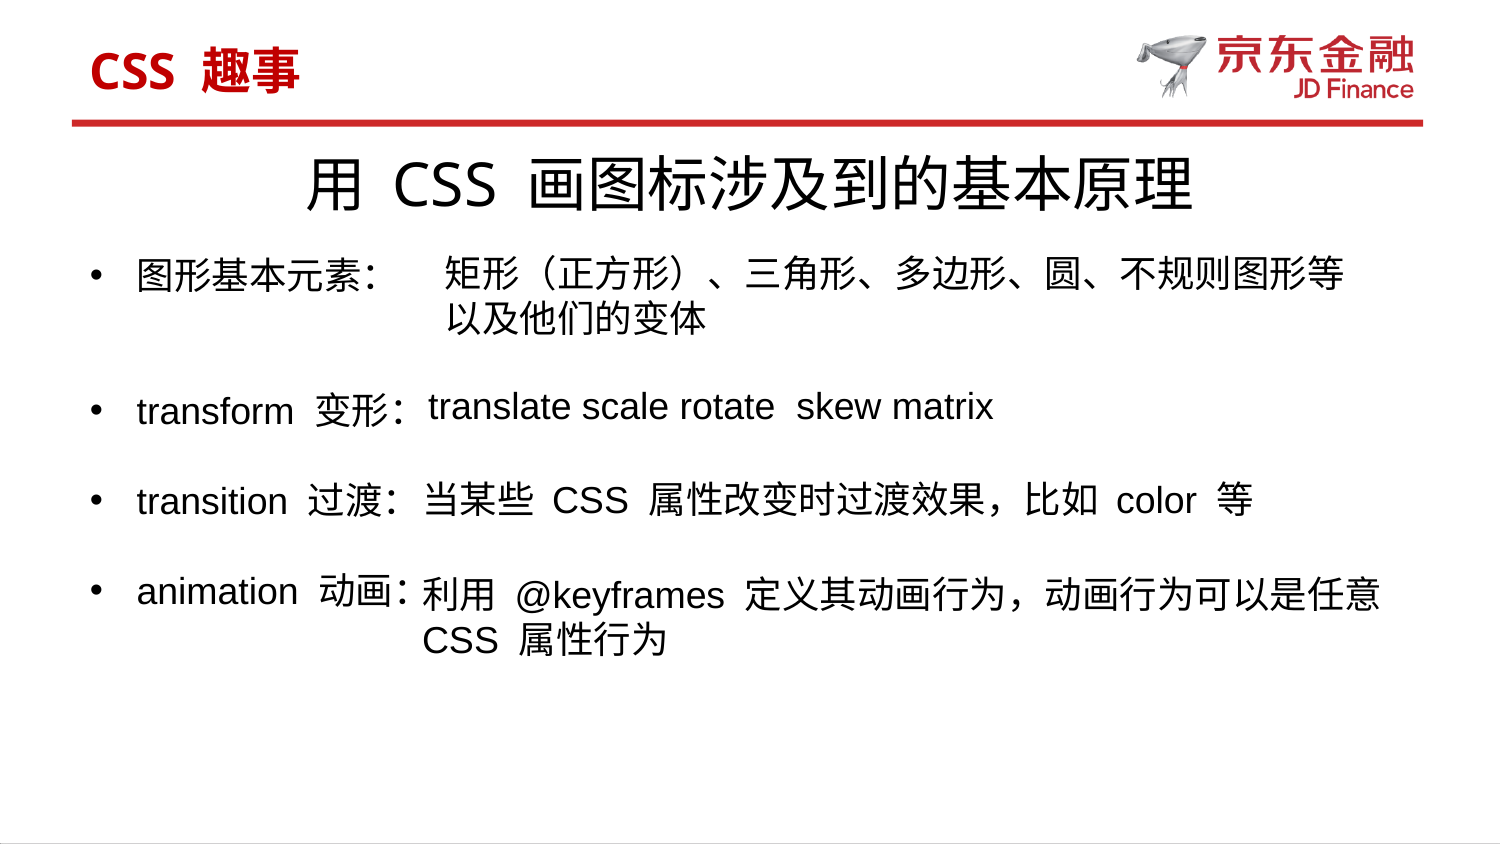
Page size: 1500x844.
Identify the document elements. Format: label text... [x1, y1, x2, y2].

text_box 矩形（正方形）、三角形、多边形、圆、不规则图形等 以及他们的变体 [429, 243, 1360, 348]
text_box CSS 趣事 [75, 32, 317, 107]
text_box translate scale rotate skew matrix [413, 374, 1199, 435]
title 用 CSS 画图标涉及到的基本原理 [75, 138, 1425, 227]
picture [1123, 25, 1434, 106]
text_box 利用 @keyframes 定义其动画行为，动画行为可以是任意CSS 属性行为 [407, 563, 1430, 669]
text_box 当某些 CSS 属性改变时过渡效果，比如 color 等 [407, 469, 1270, 529]
text_box 图形基本元素： transform 变形： transition 过渡： animation 动画： [75, 244, 1436, 665]
